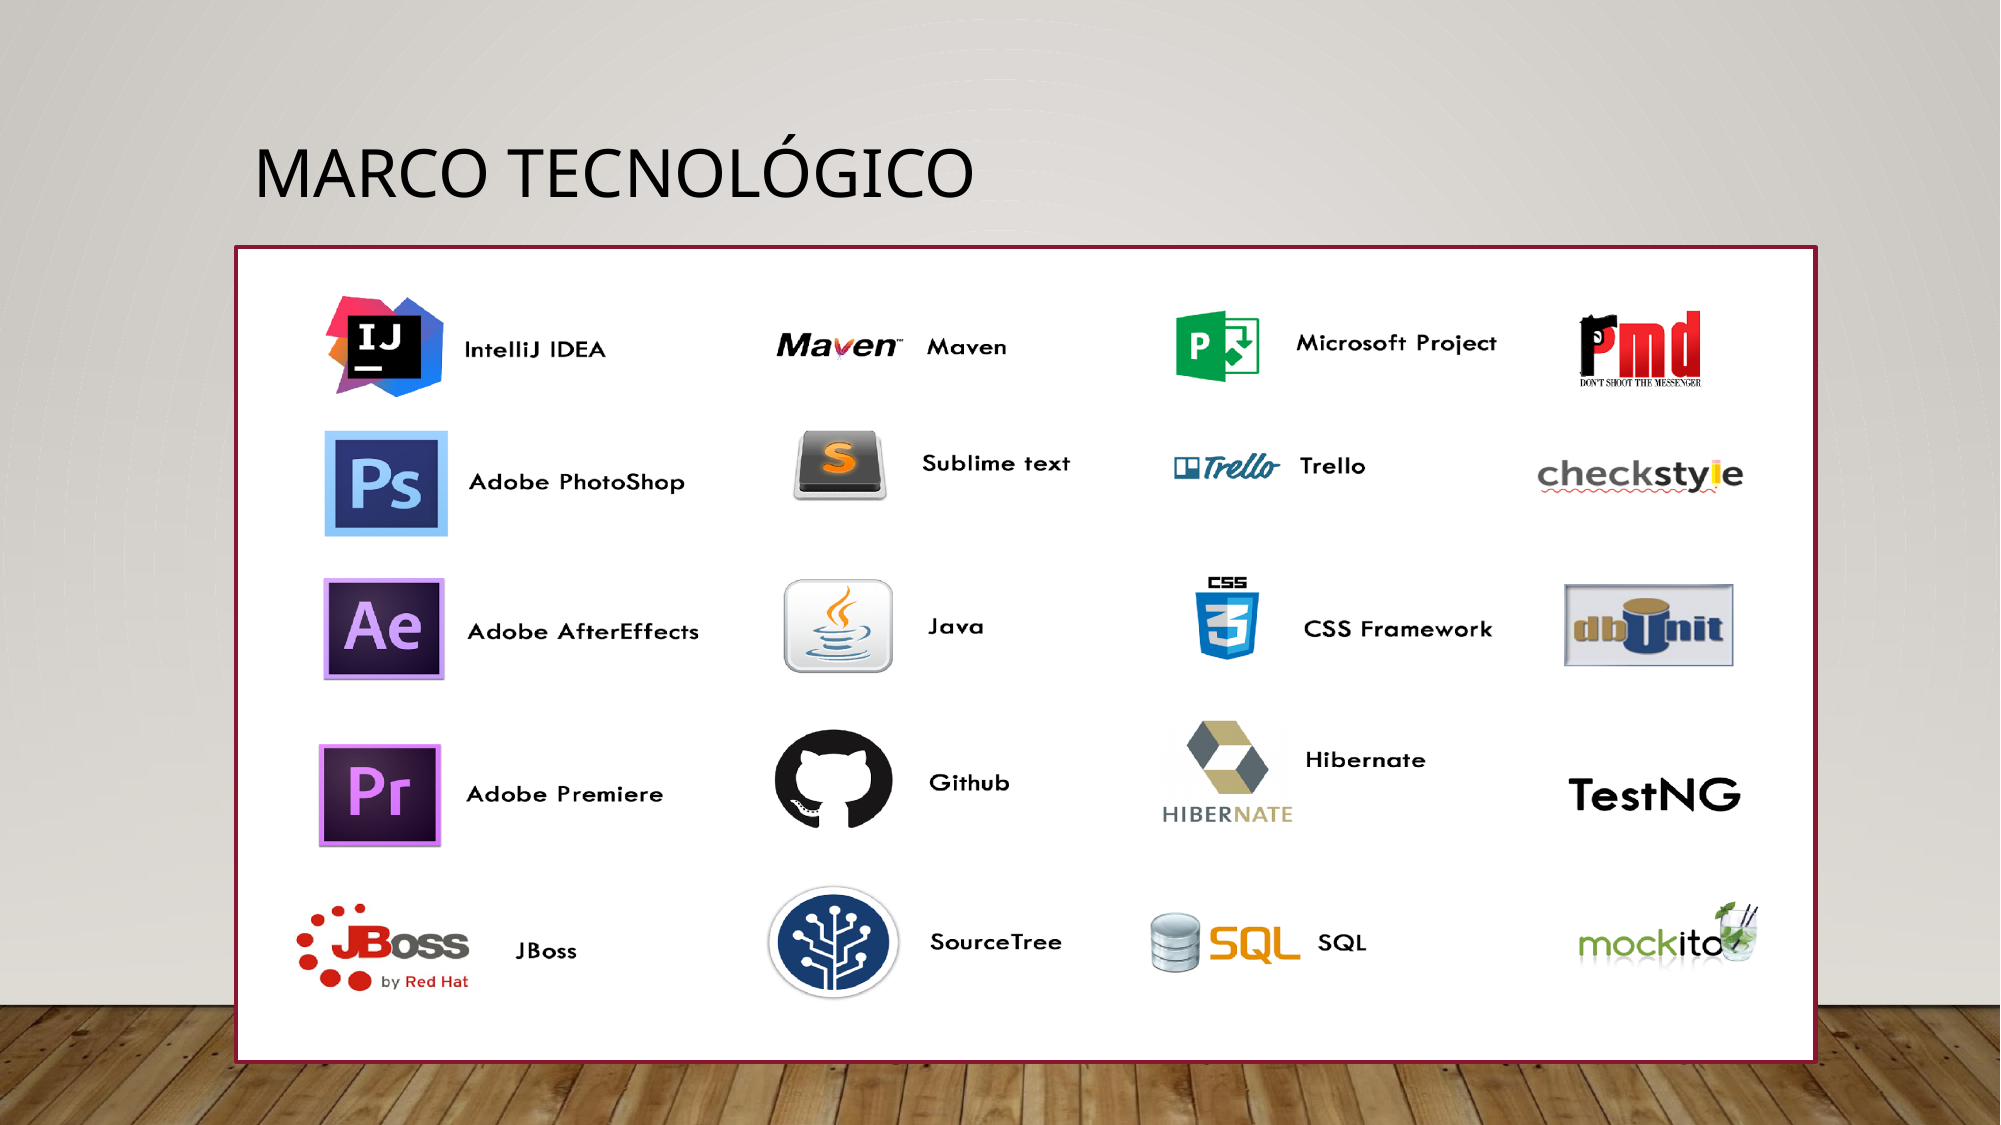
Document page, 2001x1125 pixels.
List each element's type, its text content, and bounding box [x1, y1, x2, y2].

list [237, 248, 1814, 1060]
picture [0, 1005, 2000, 1125]
title MARCO TECNOLÓGICO [238, 131, 1814, 245]
